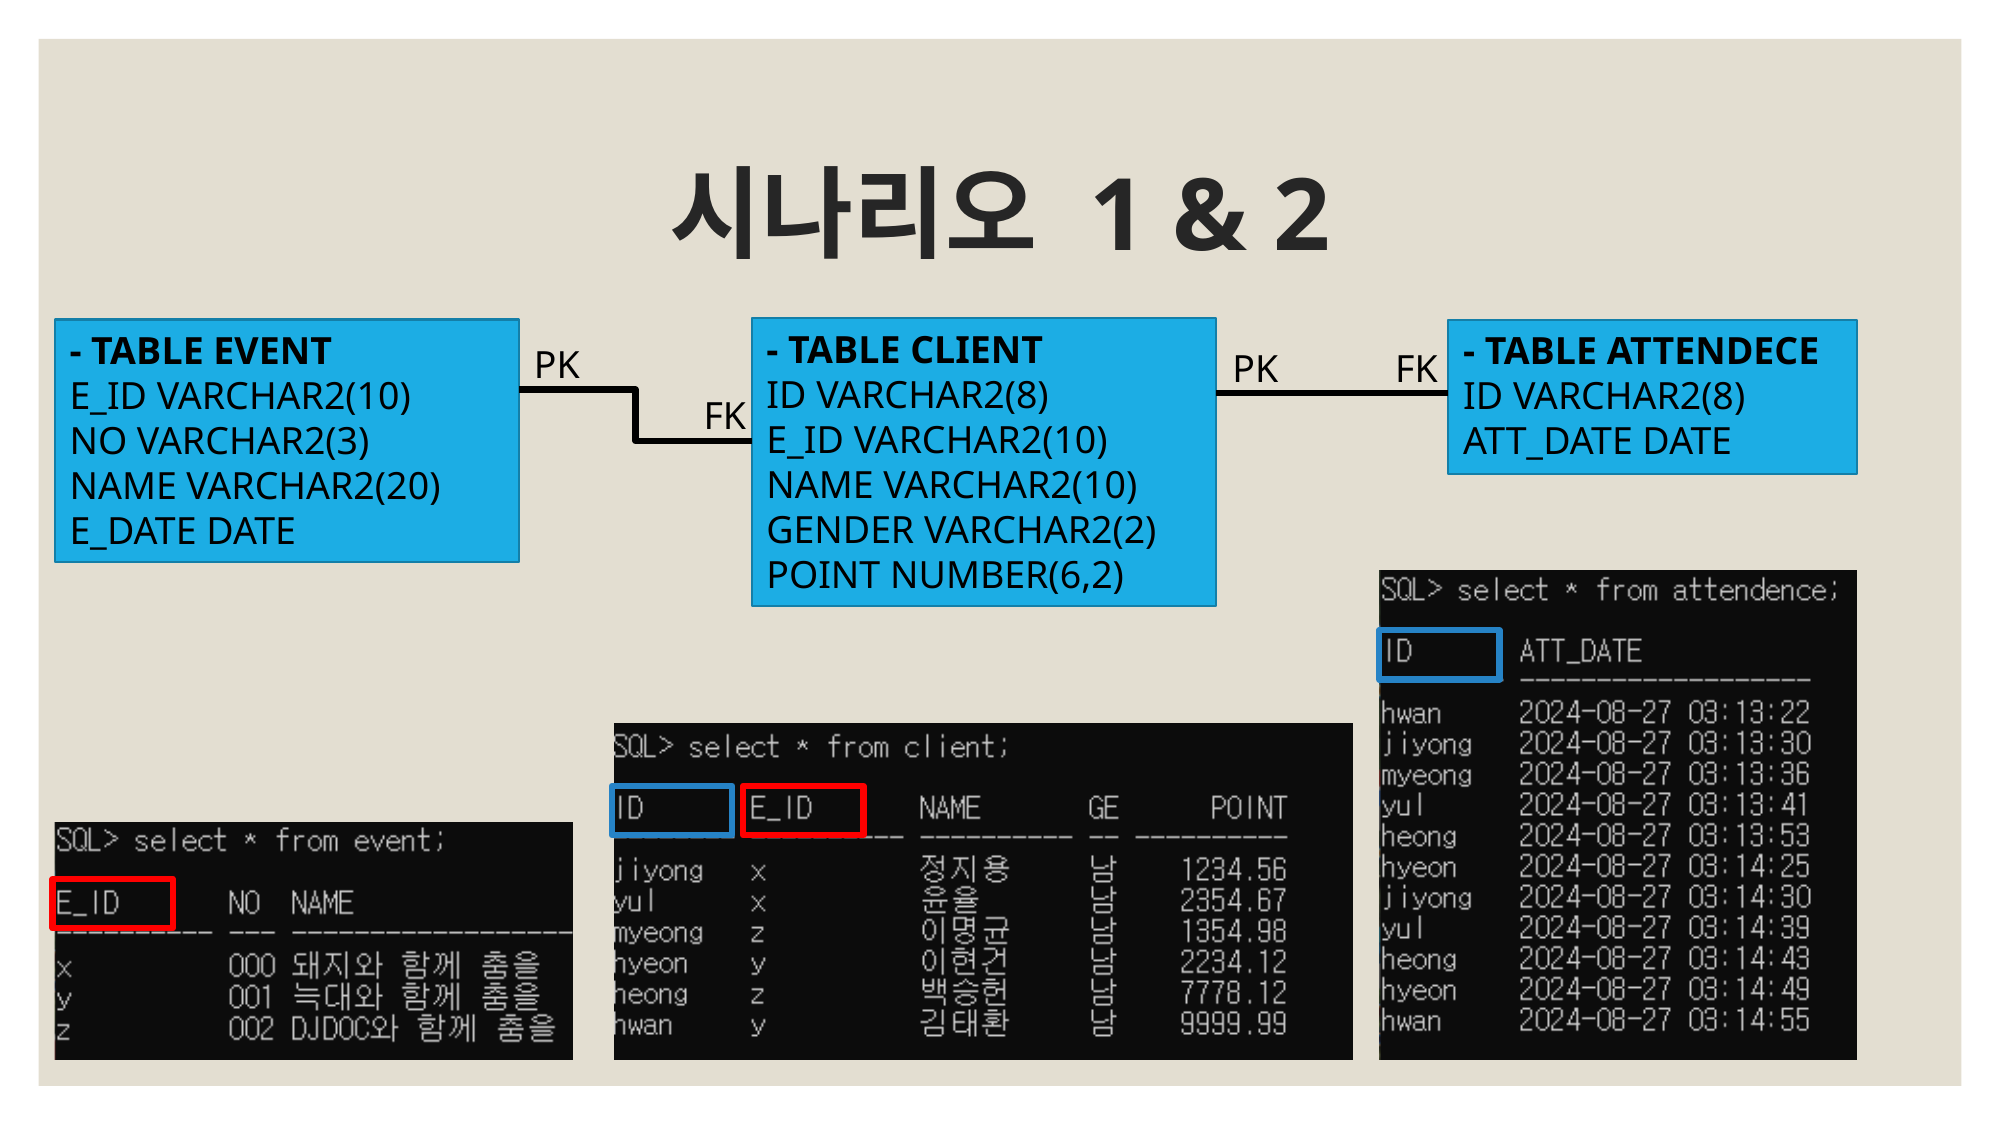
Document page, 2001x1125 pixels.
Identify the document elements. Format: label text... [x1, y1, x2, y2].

title 시나리오 1 & 2 [174, 105, 1825, 331]
picture [614, 723, 1353, 1060]
picture [1379, 570, 1857, 1060]
text_box PK FK [1221, 337, 1454, 397]
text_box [54, 318, 1217, 606]
picture [54, 822, 573, 1060]
text_box - TABLE ATTENDECE ID VARCHAR2(8) ATT_DATE DATE [1447, 319, 1858, 475]
